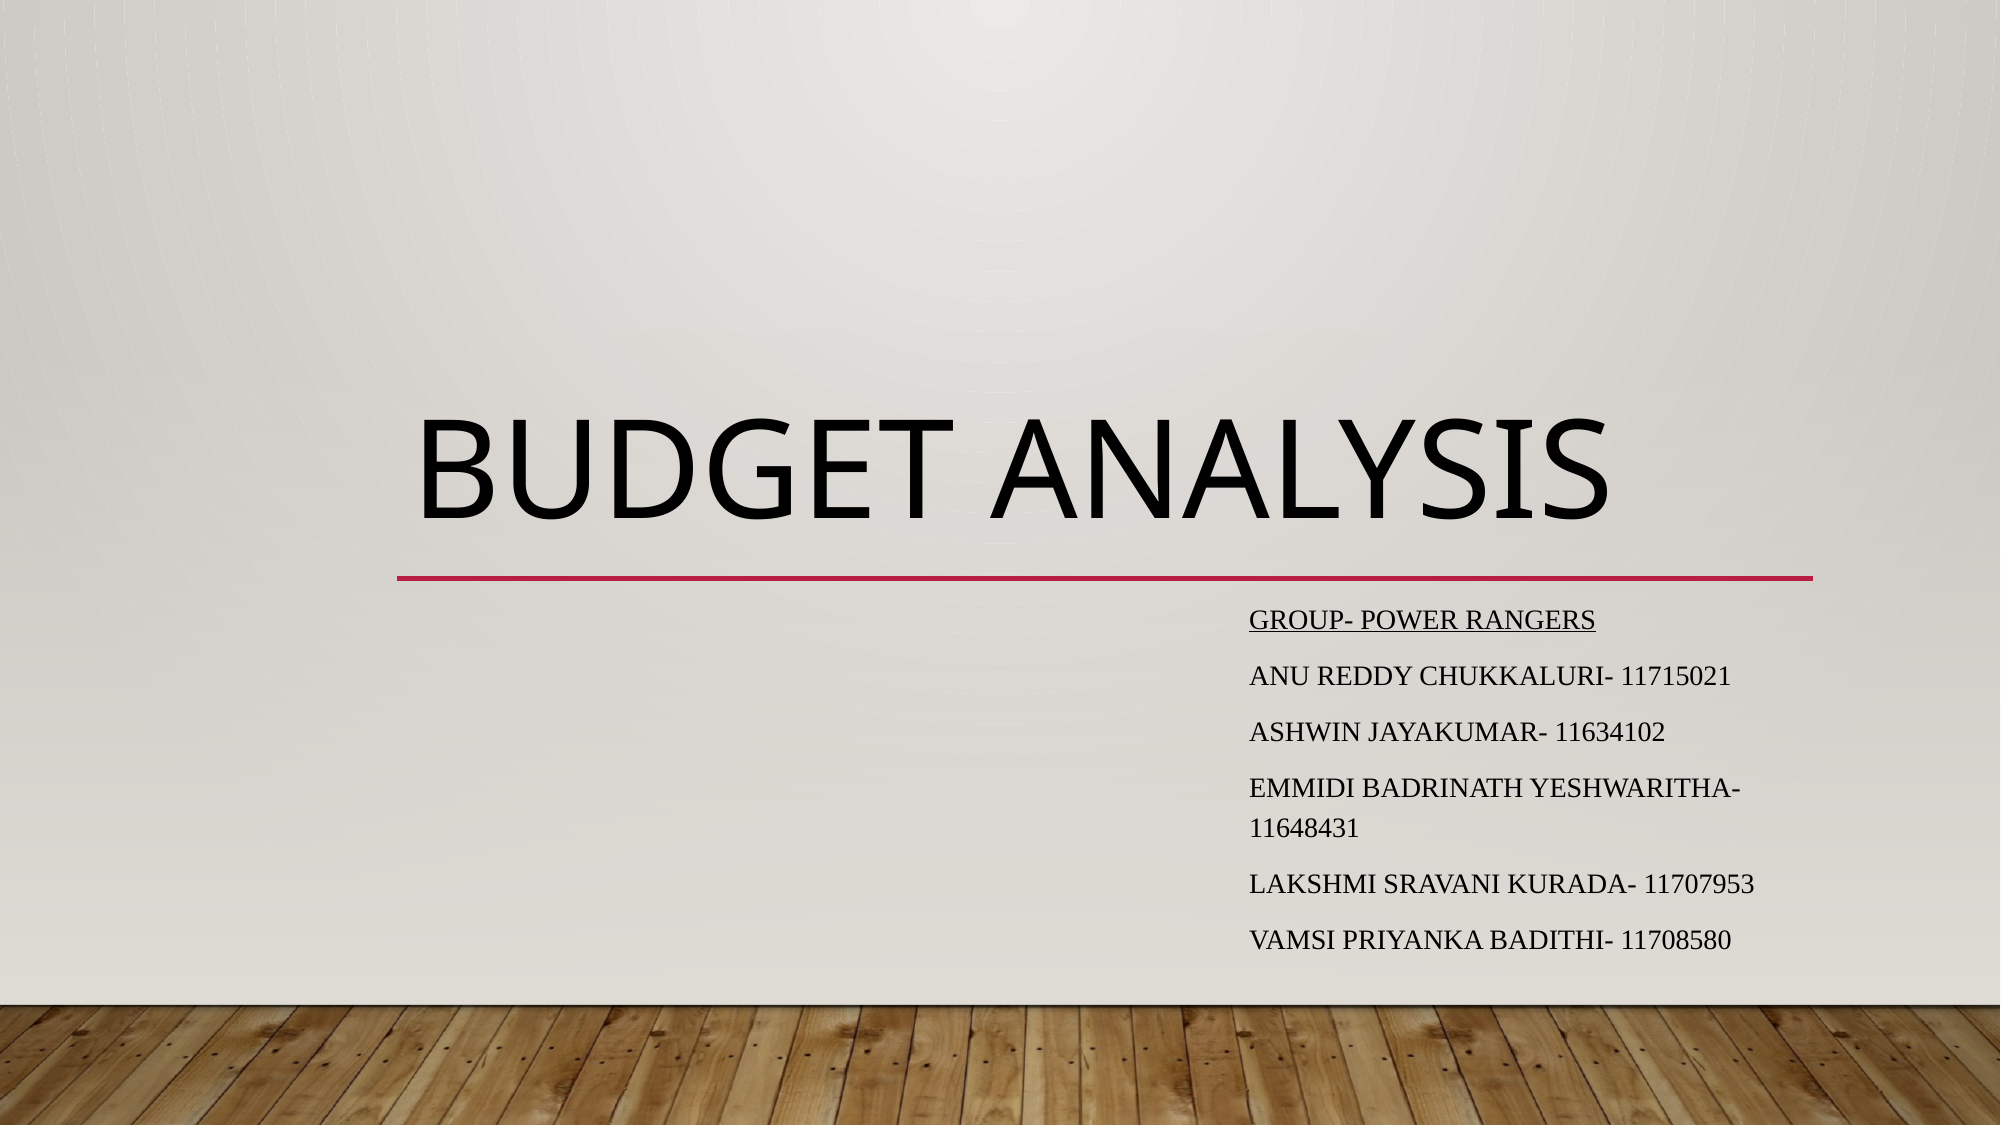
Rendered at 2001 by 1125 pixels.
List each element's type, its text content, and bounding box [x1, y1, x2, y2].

picture [0, 1005, 2000, 1125]
subtitle GROUP- POWER RANGERS ANU REDDY CHUKKALURI- 11715021 Ashwin Jayakumar- 11634102 EMMIDI BADRINATH YESHWARITHA-11648431 LAKSHMI SRAVANI KURADA- 11707953 VAMSI PRIYANKA BADITHI- 11708580 [1234, 579, 1814, 980]
title BUDGET ANALYSIS [396, 131, 1814, 549]
